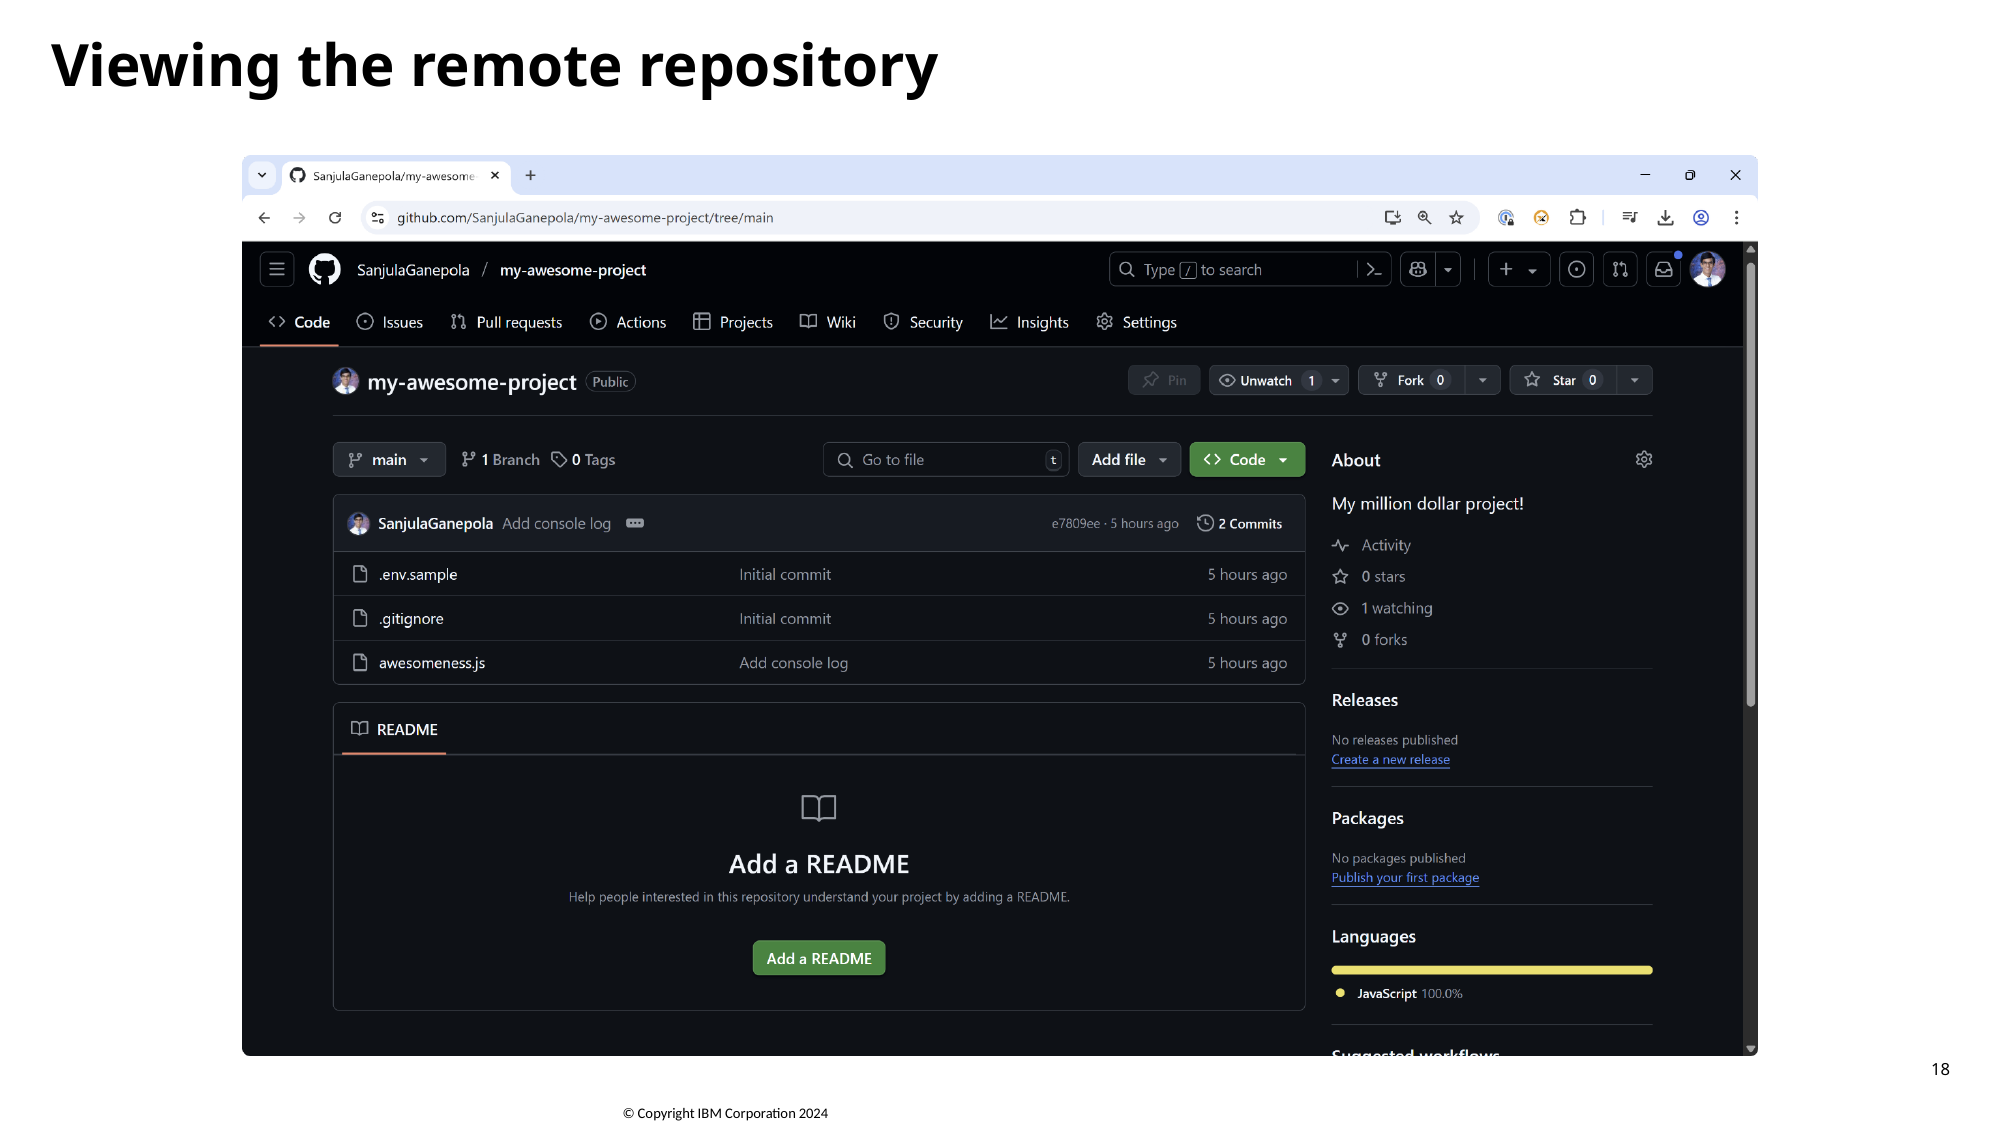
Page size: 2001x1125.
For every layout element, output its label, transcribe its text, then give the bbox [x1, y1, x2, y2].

slide_number 18 [1500, 1055, 1950, 1086]
picture [242, 155, 1758, 1056]
title Viewing the remote repository [51, 36, 1721, 101]
